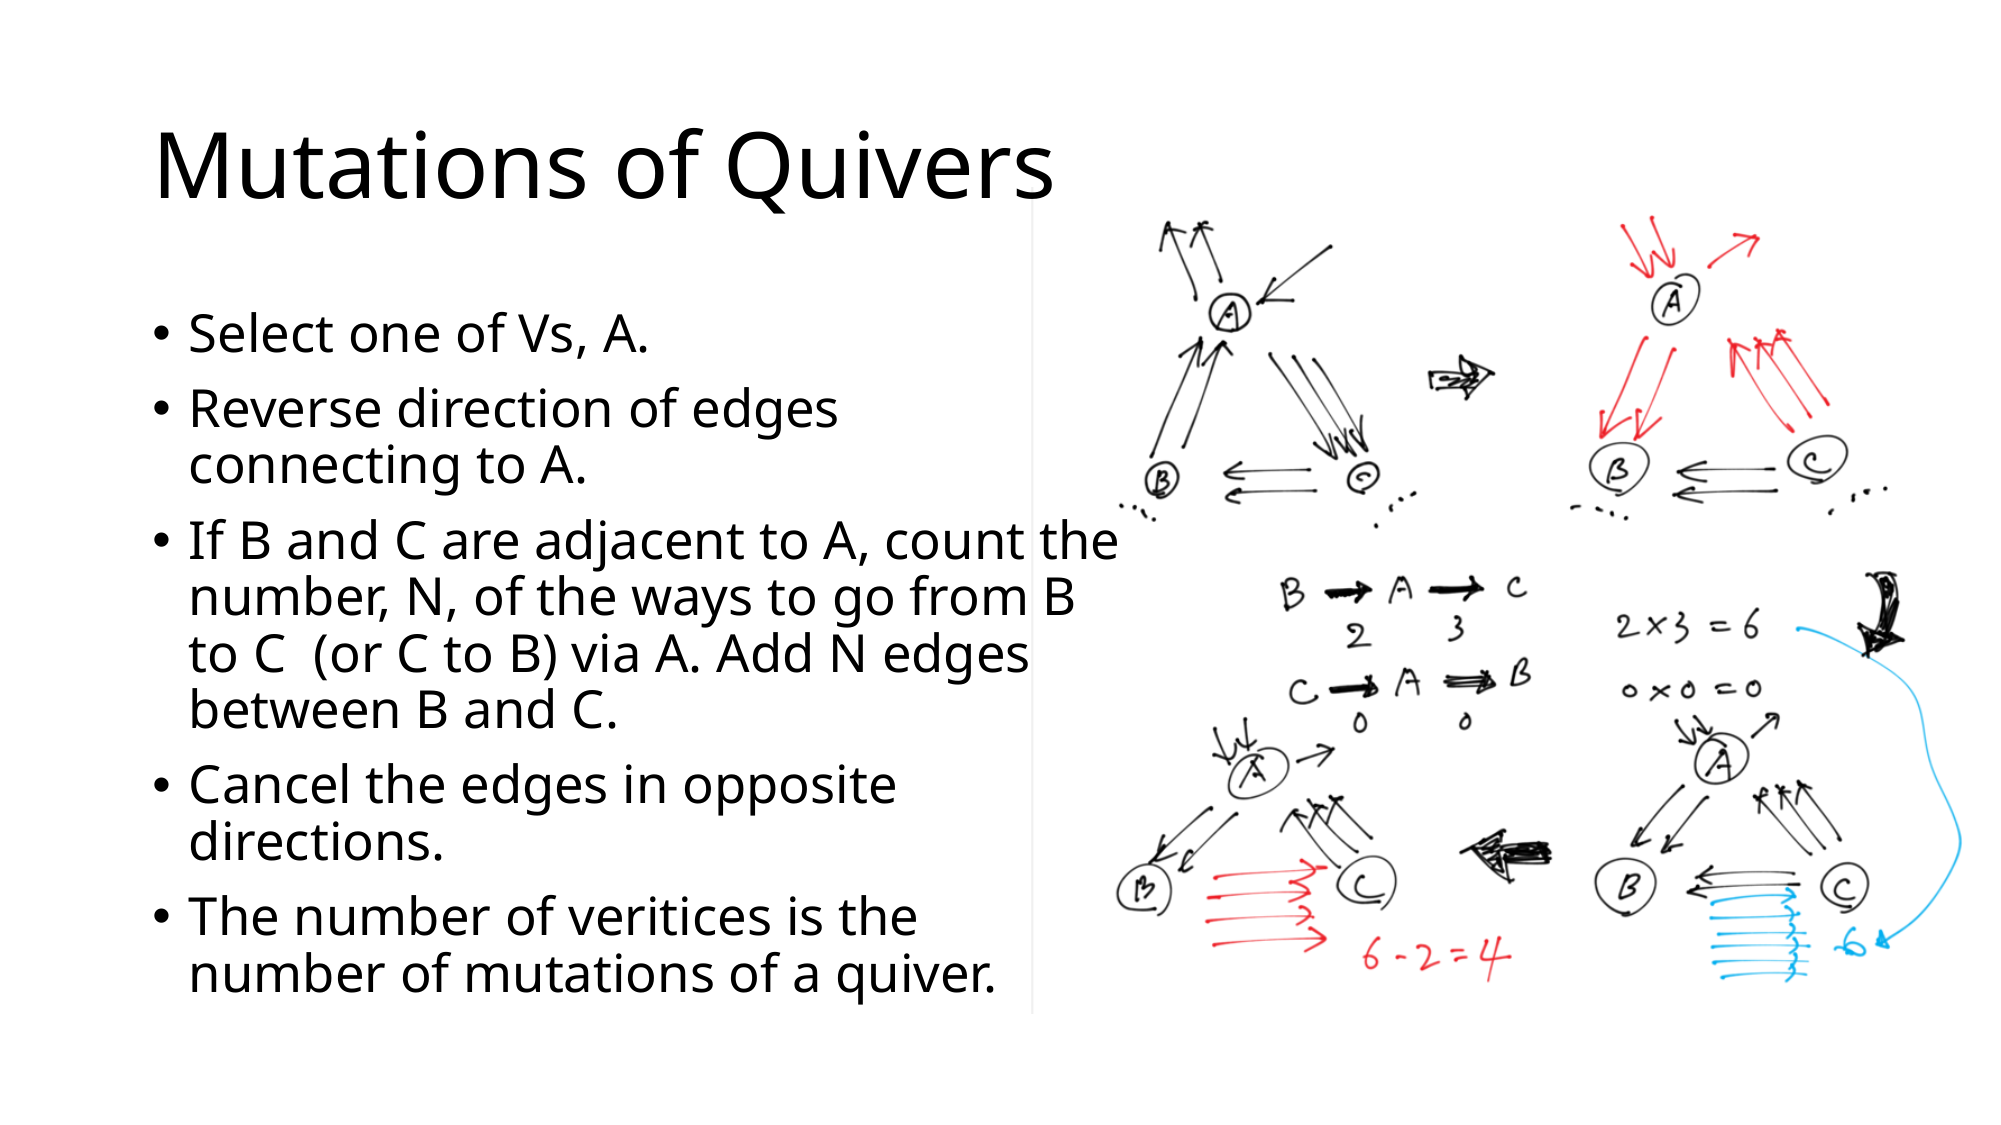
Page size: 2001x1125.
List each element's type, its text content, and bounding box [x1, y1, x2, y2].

title Mutations of Quivers [137, 59, 1863, 278]
picture [963, 187, 2000, 1014]
list Select one of Vs, A. Reverse direction of edges connecting to A. If B and C are adjacent to A, count the number, N, of the ways to go from B to C (or C to B) via A. Add N edges between B and C. Cancel the edges in opposite directions. The number of veritices is the number of mutations of a quiver. [137, 299, 963, 1014]
